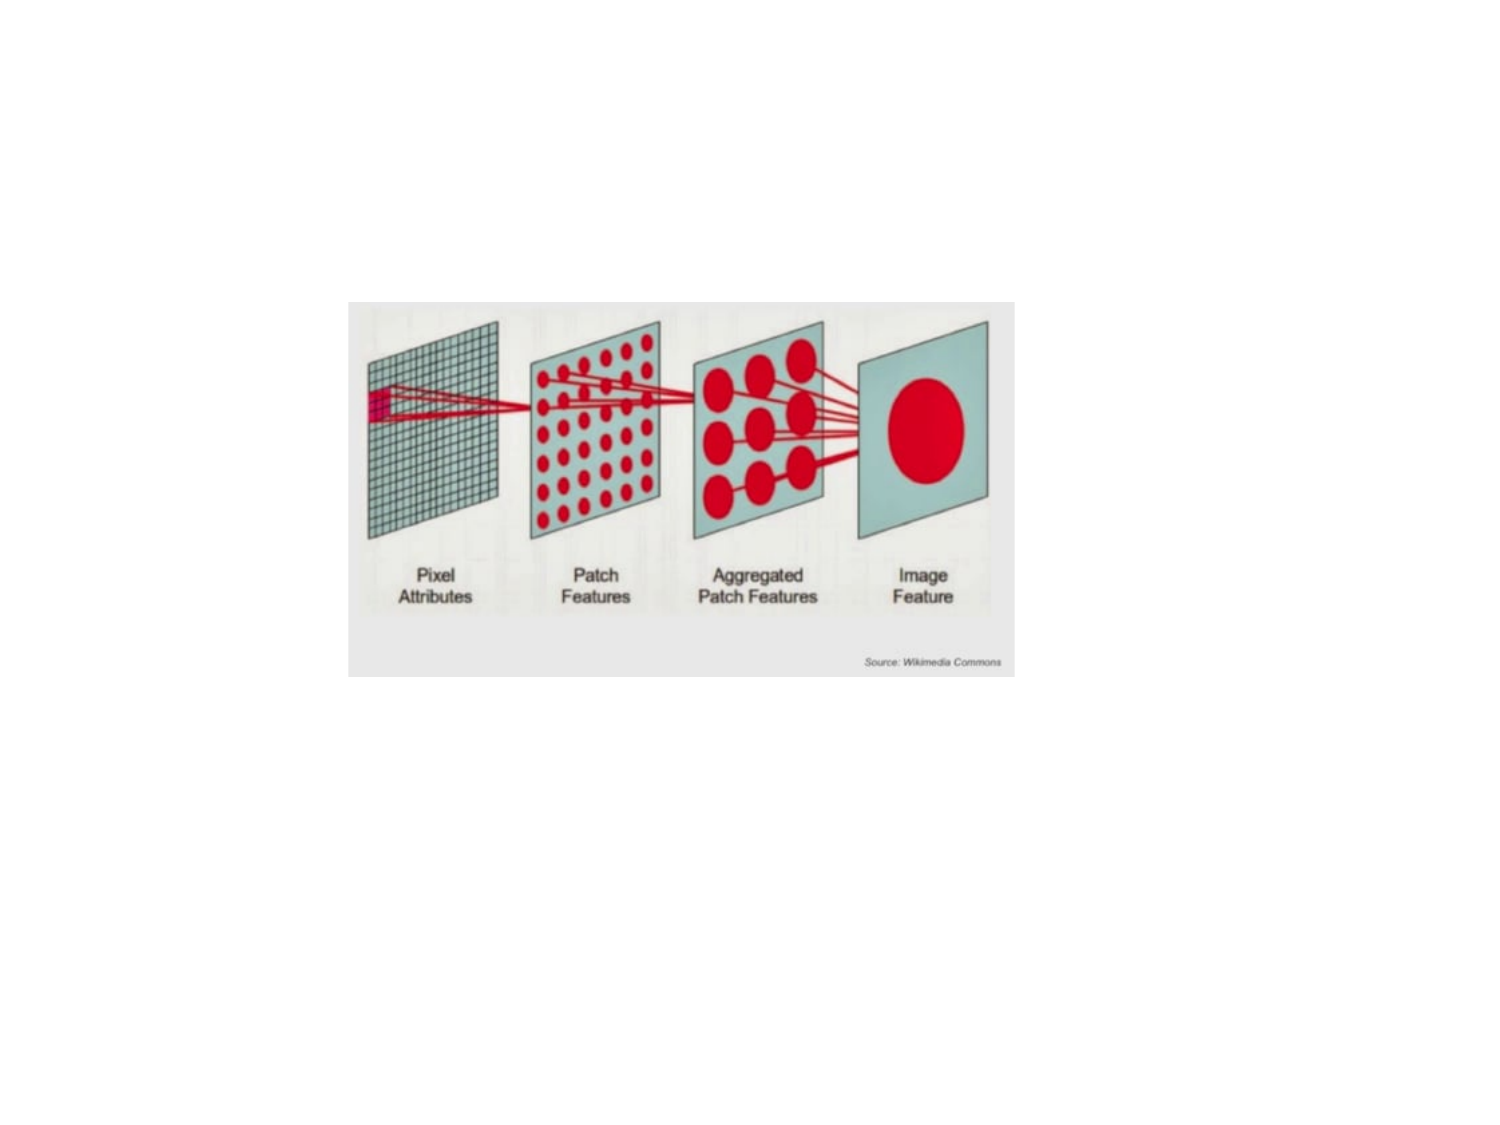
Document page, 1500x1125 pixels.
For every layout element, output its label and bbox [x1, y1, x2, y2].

picture [348, 302, 1015, 677]
